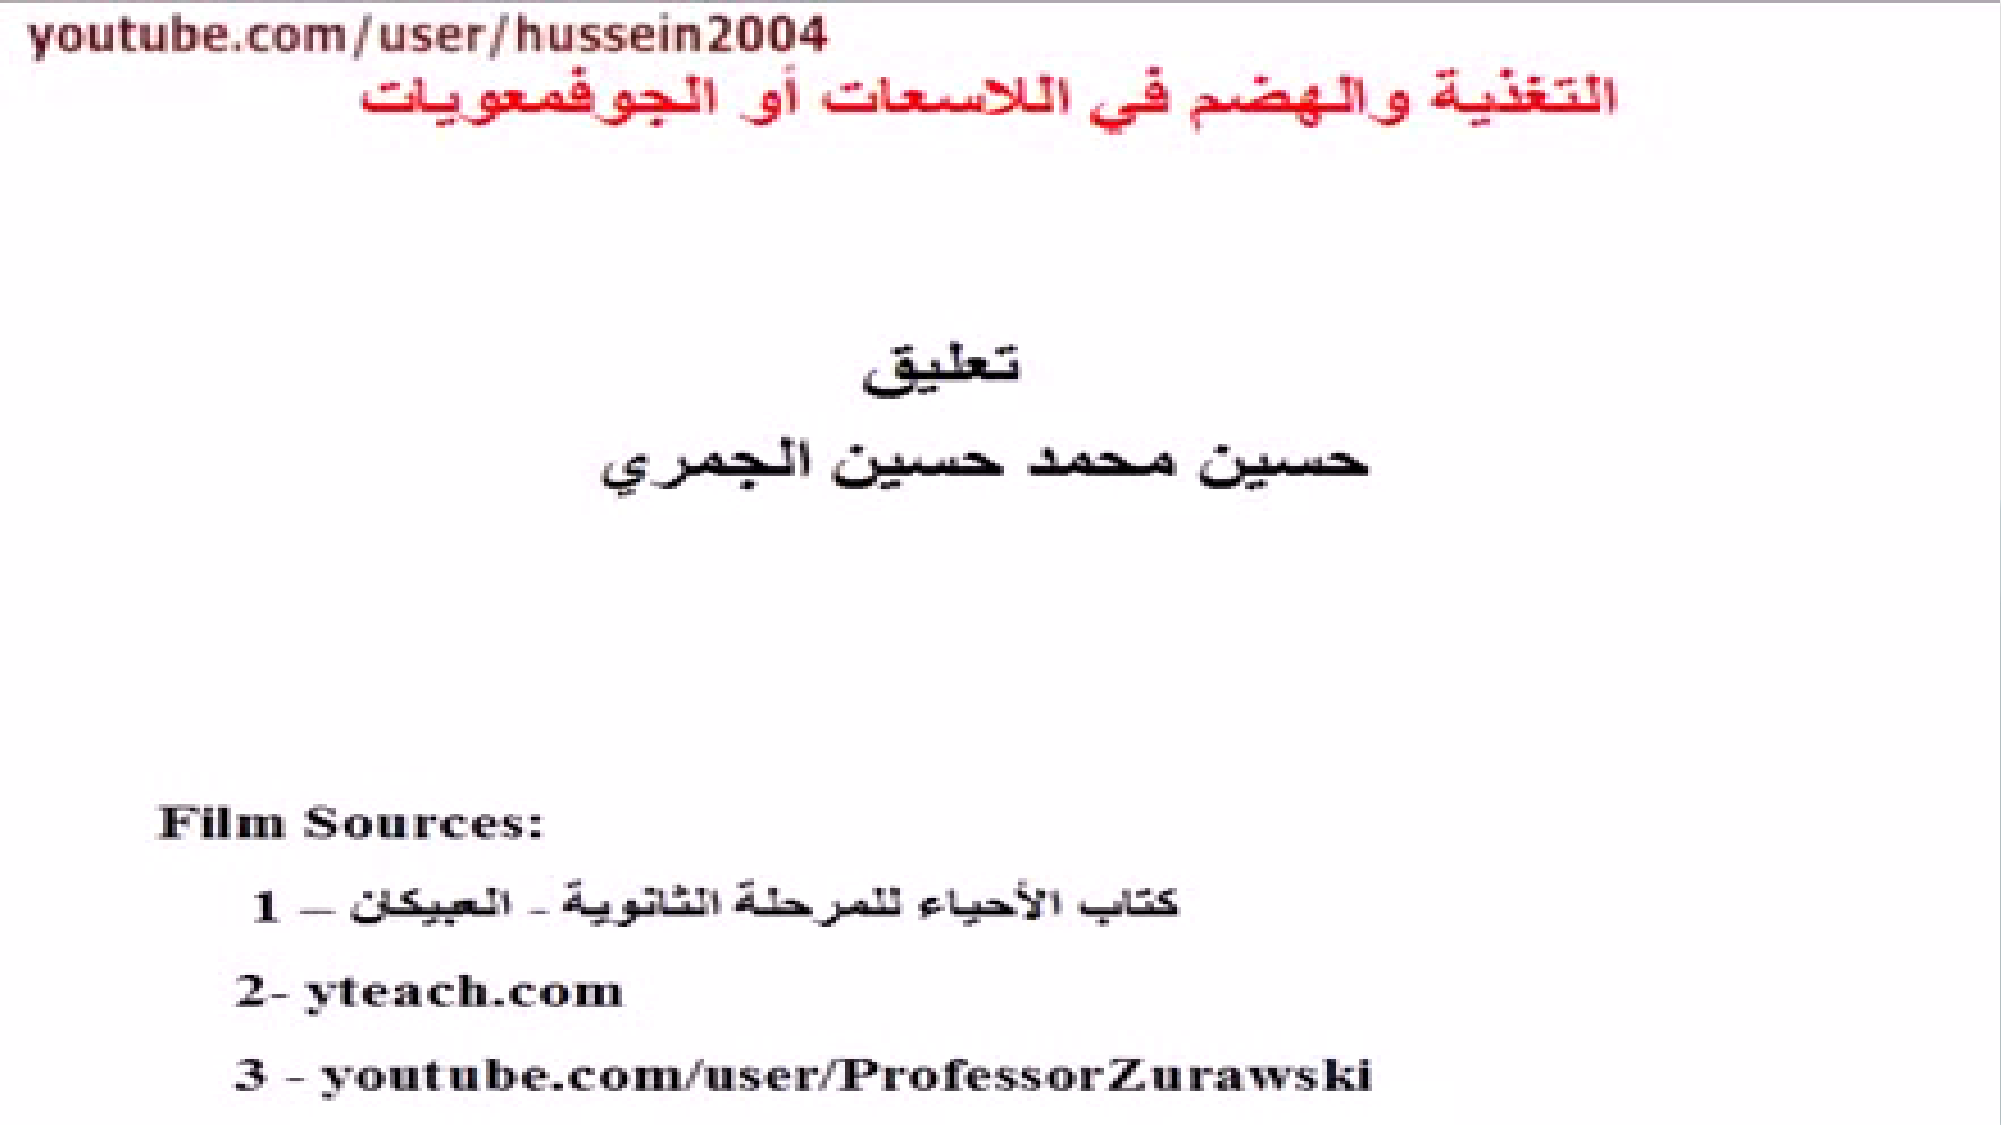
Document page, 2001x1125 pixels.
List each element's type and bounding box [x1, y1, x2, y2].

list [0, 0, 2000, 1125]
